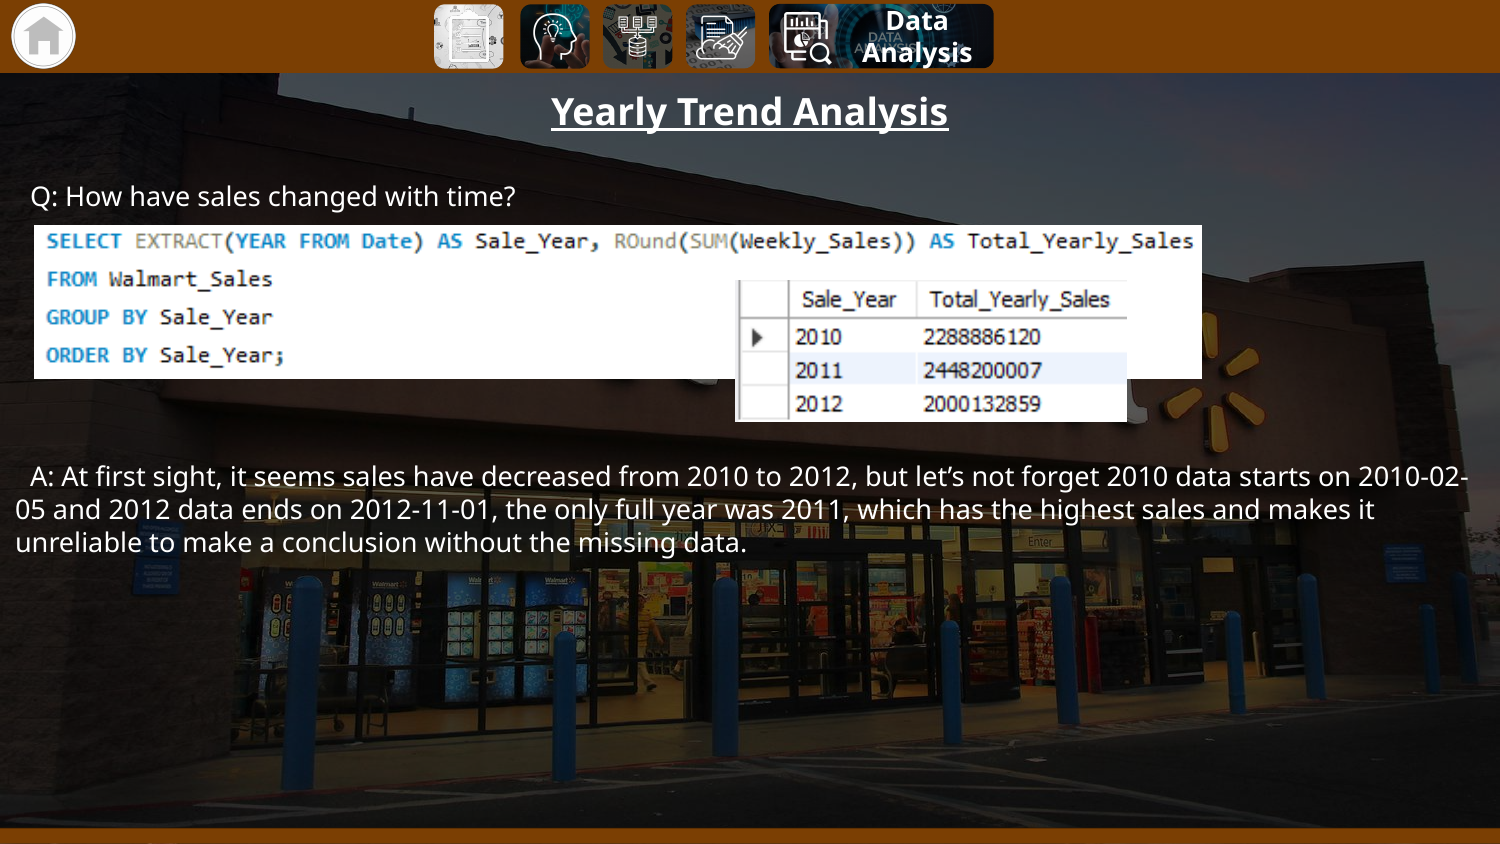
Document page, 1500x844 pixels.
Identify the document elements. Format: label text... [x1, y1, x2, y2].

text_box Yearly Trend Analysis Q: How have sales changed with time? A: At first sight, it seems sales have decreased from 2010 to 2012, but let’s not forget 2010 data starts on 2010-02-05 and 2012 data ends on 2012-11-01, the only full year was 2011, which has the highest sales and makes it unreliable to make a conclusion without the missing data. [0, 80, 1500, 829]
picture [34, 225, 1202, 423]
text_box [0, 0, 1500, 74]
